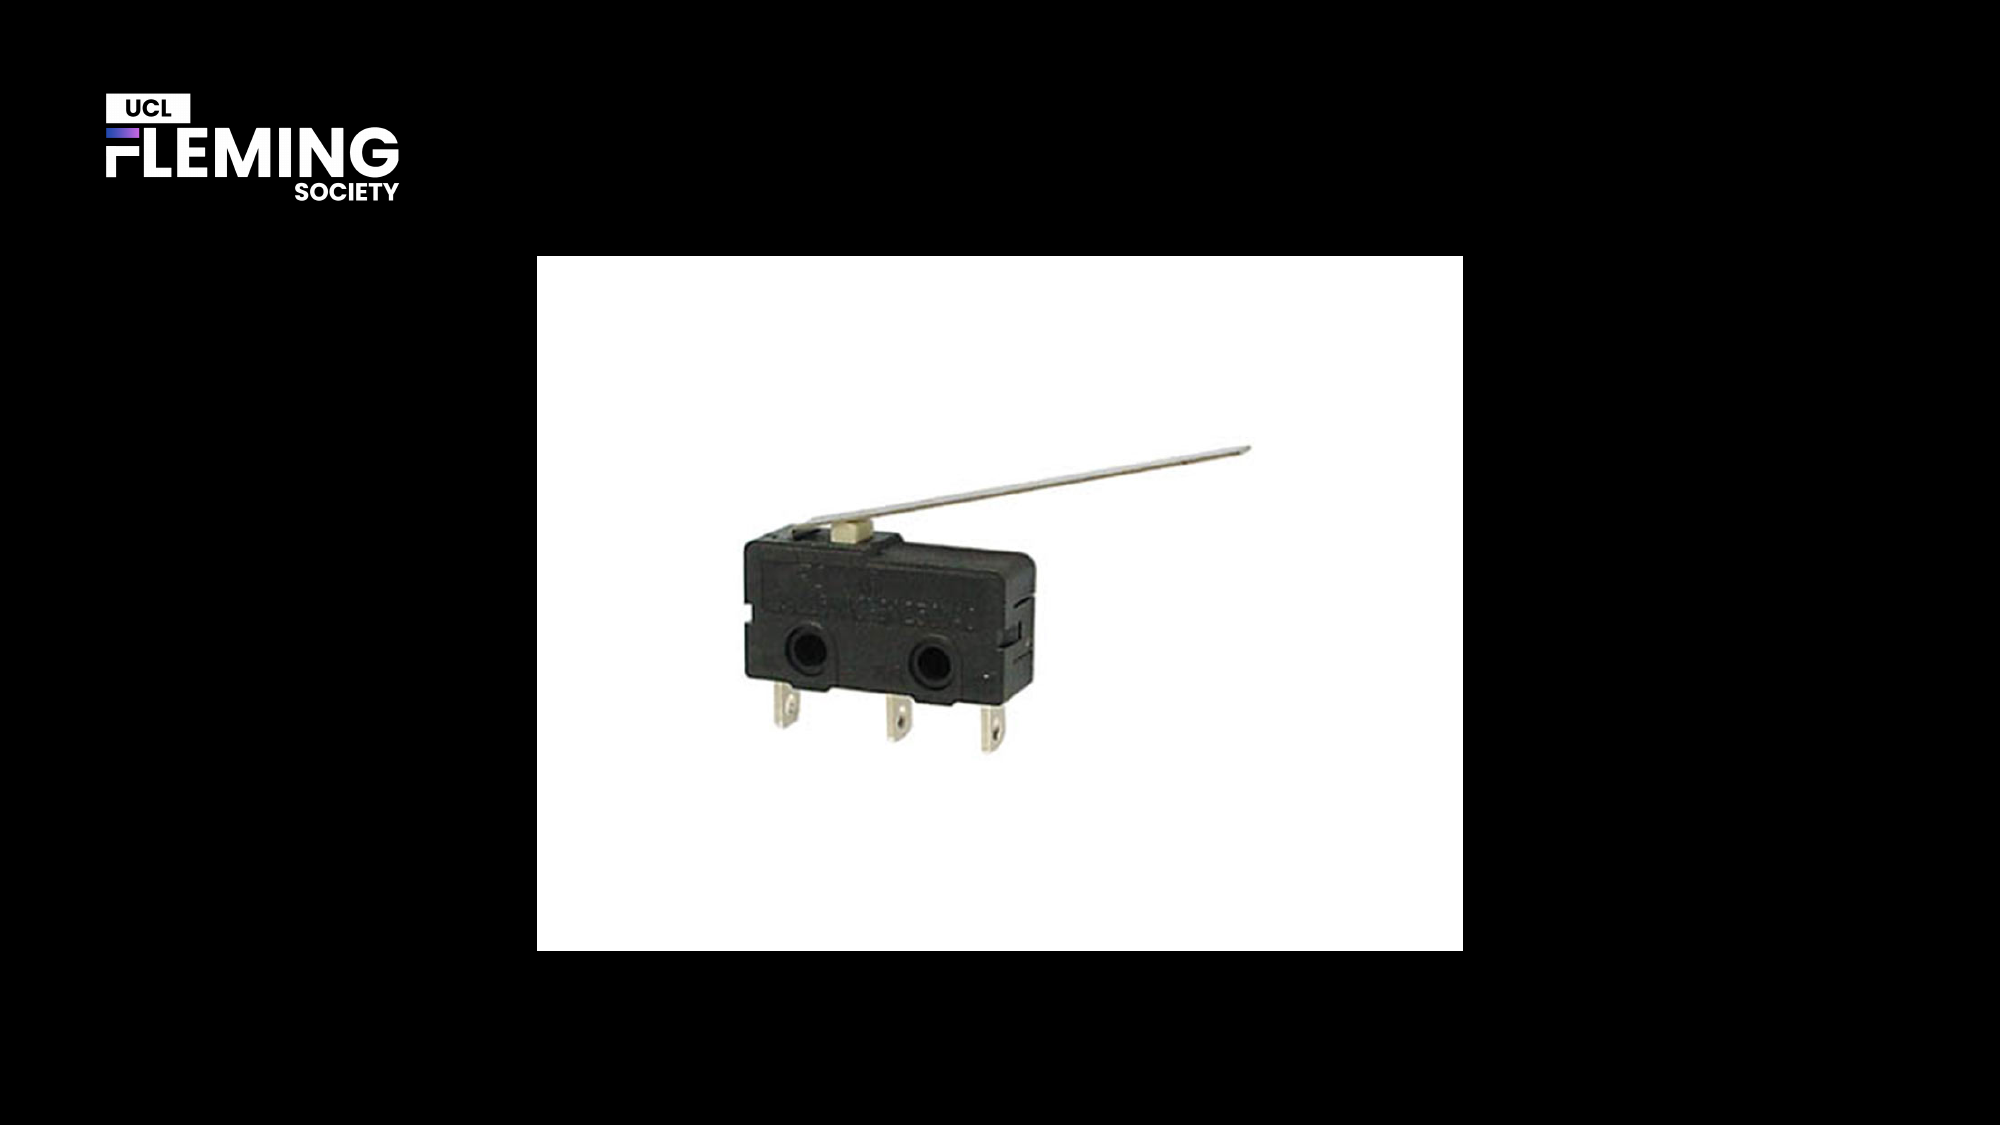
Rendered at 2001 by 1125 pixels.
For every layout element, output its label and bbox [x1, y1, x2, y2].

picture [536, 255, 1464, 952]
picture [86, 69, 416, 234]
